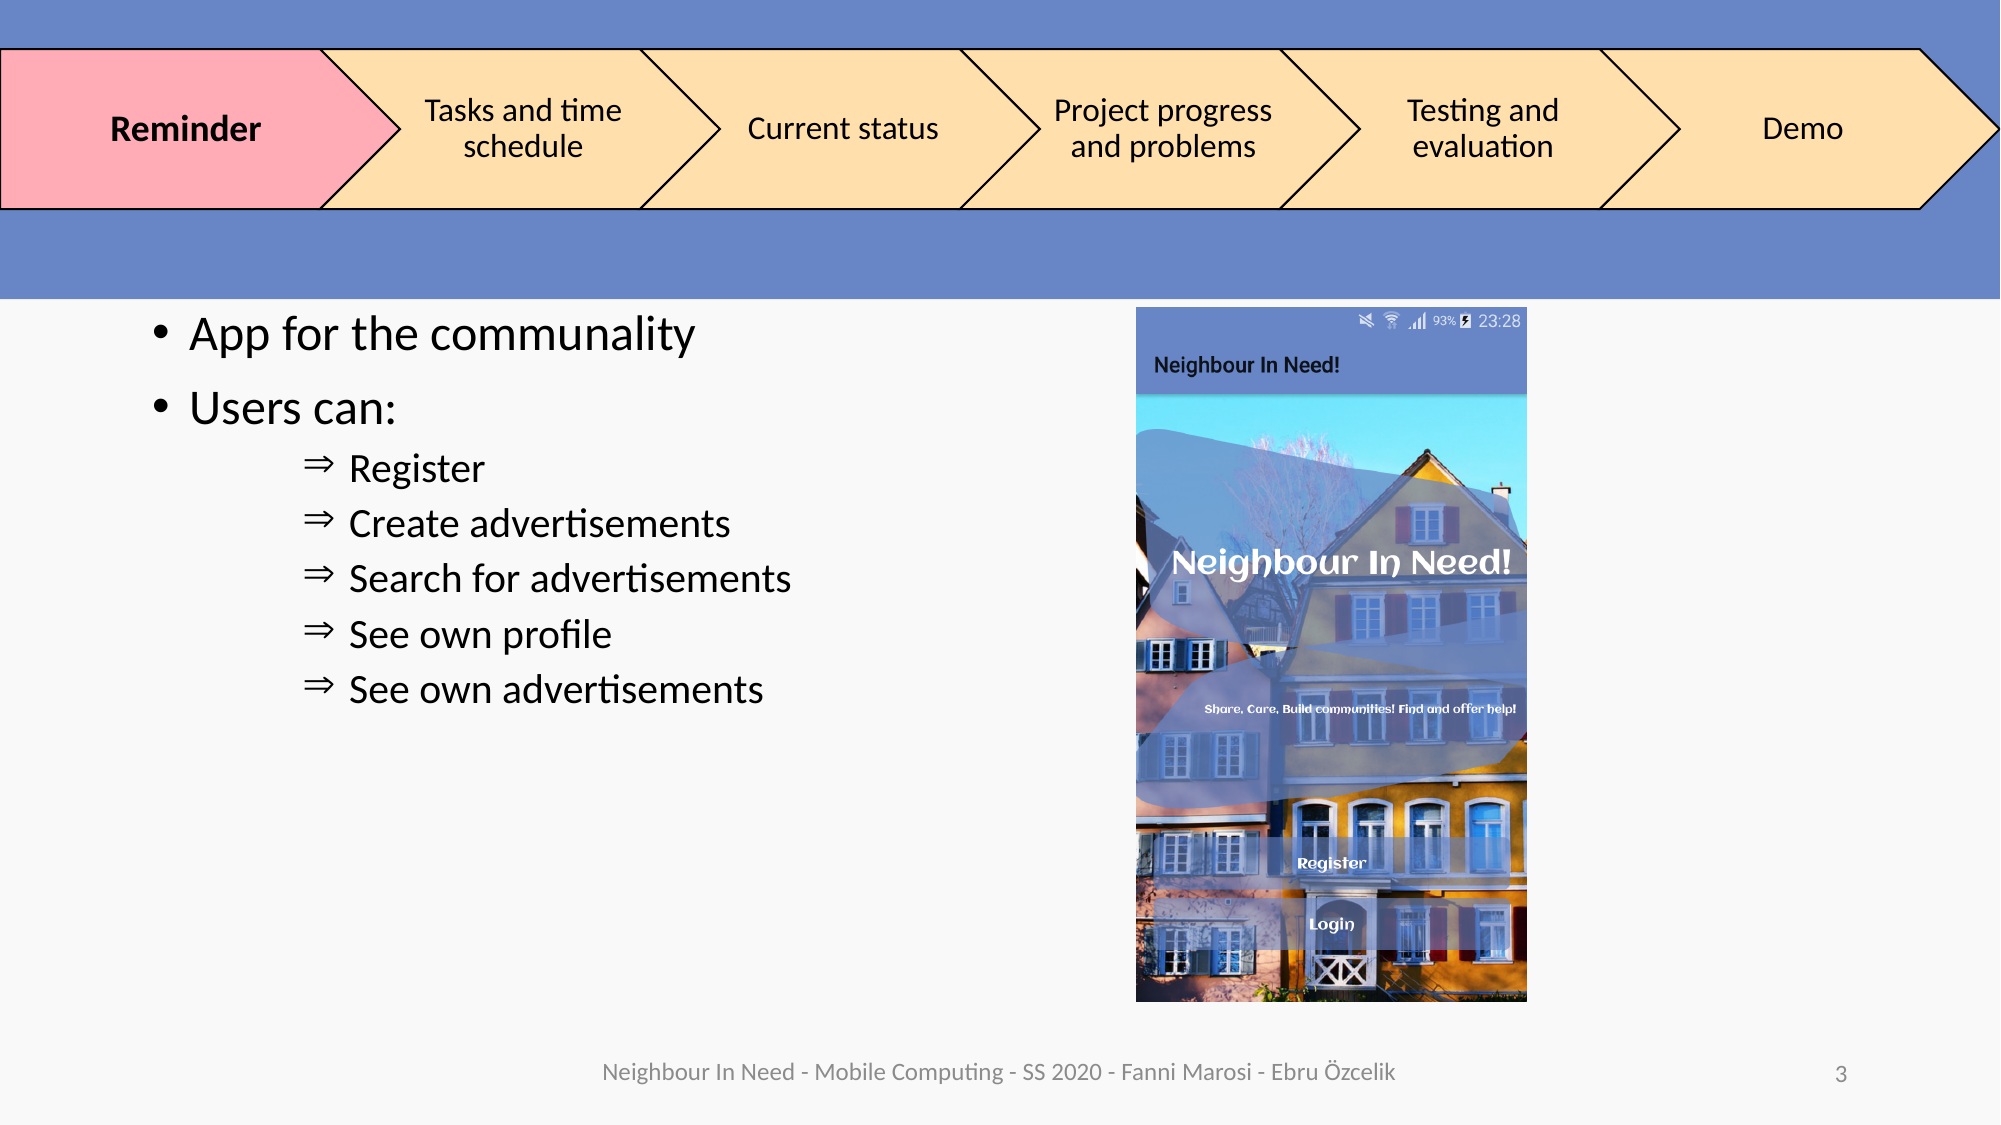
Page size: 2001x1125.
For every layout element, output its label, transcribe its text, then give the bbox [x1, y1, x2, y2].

footer Neighbour In Need - Mobile Computing - SS 2020 - Fanni Marosi - Ebru Özcelik [473, 1040, 1527, 1101]
list App for the communality Users can: Register Create advertisements Search for advertisements See own profile See own advertisements [137, 299, 1863, 1043]
slide_number 3 [1412, 1043, 1863, 1103]
picture [1136, 307, 1527, 1002]
